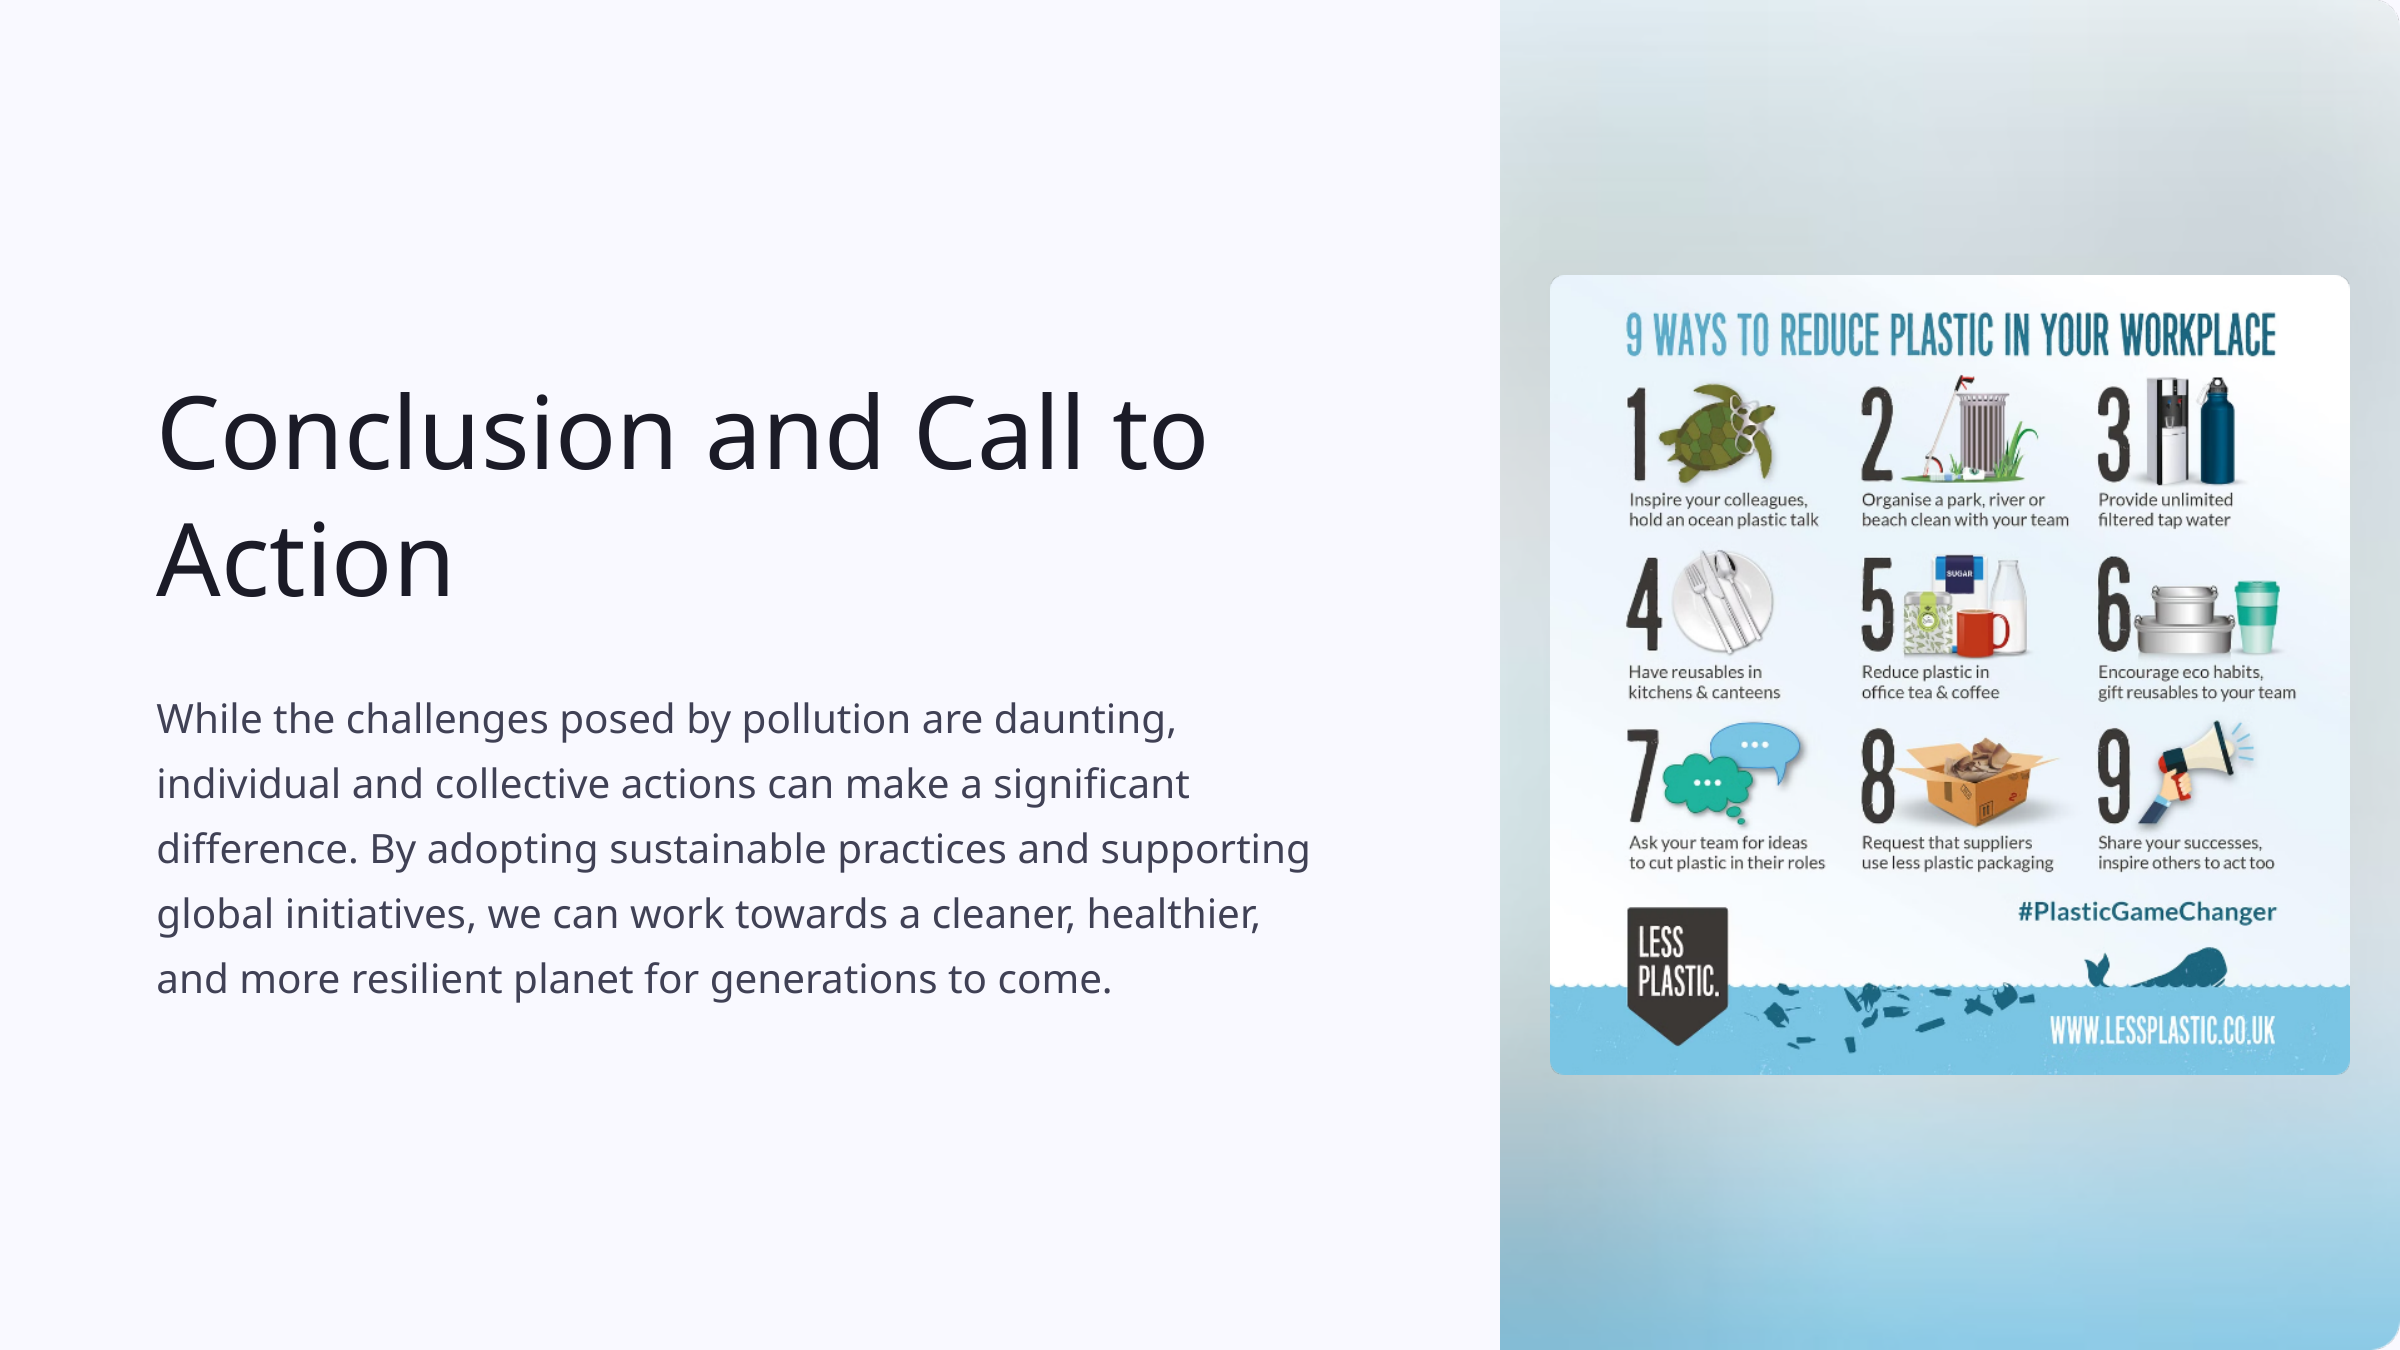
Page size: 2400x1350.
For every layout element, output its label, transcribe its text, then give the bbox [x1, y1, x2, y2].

text_box Conclusion and Call to Action [141, 355, 1359, 610]
text_box [0, 0, 1499, 1350]
text_box While the challenges posed by pollution are daunting, individual and collective actions can make a significant difference. By adopting sustainable practices and supporting global initiatives, we can work towards a cleaner, healthier, and more resilient planet for generations to come. [141, 669, 1359, 994]
picture [1499, 0, 2400, 1350]
